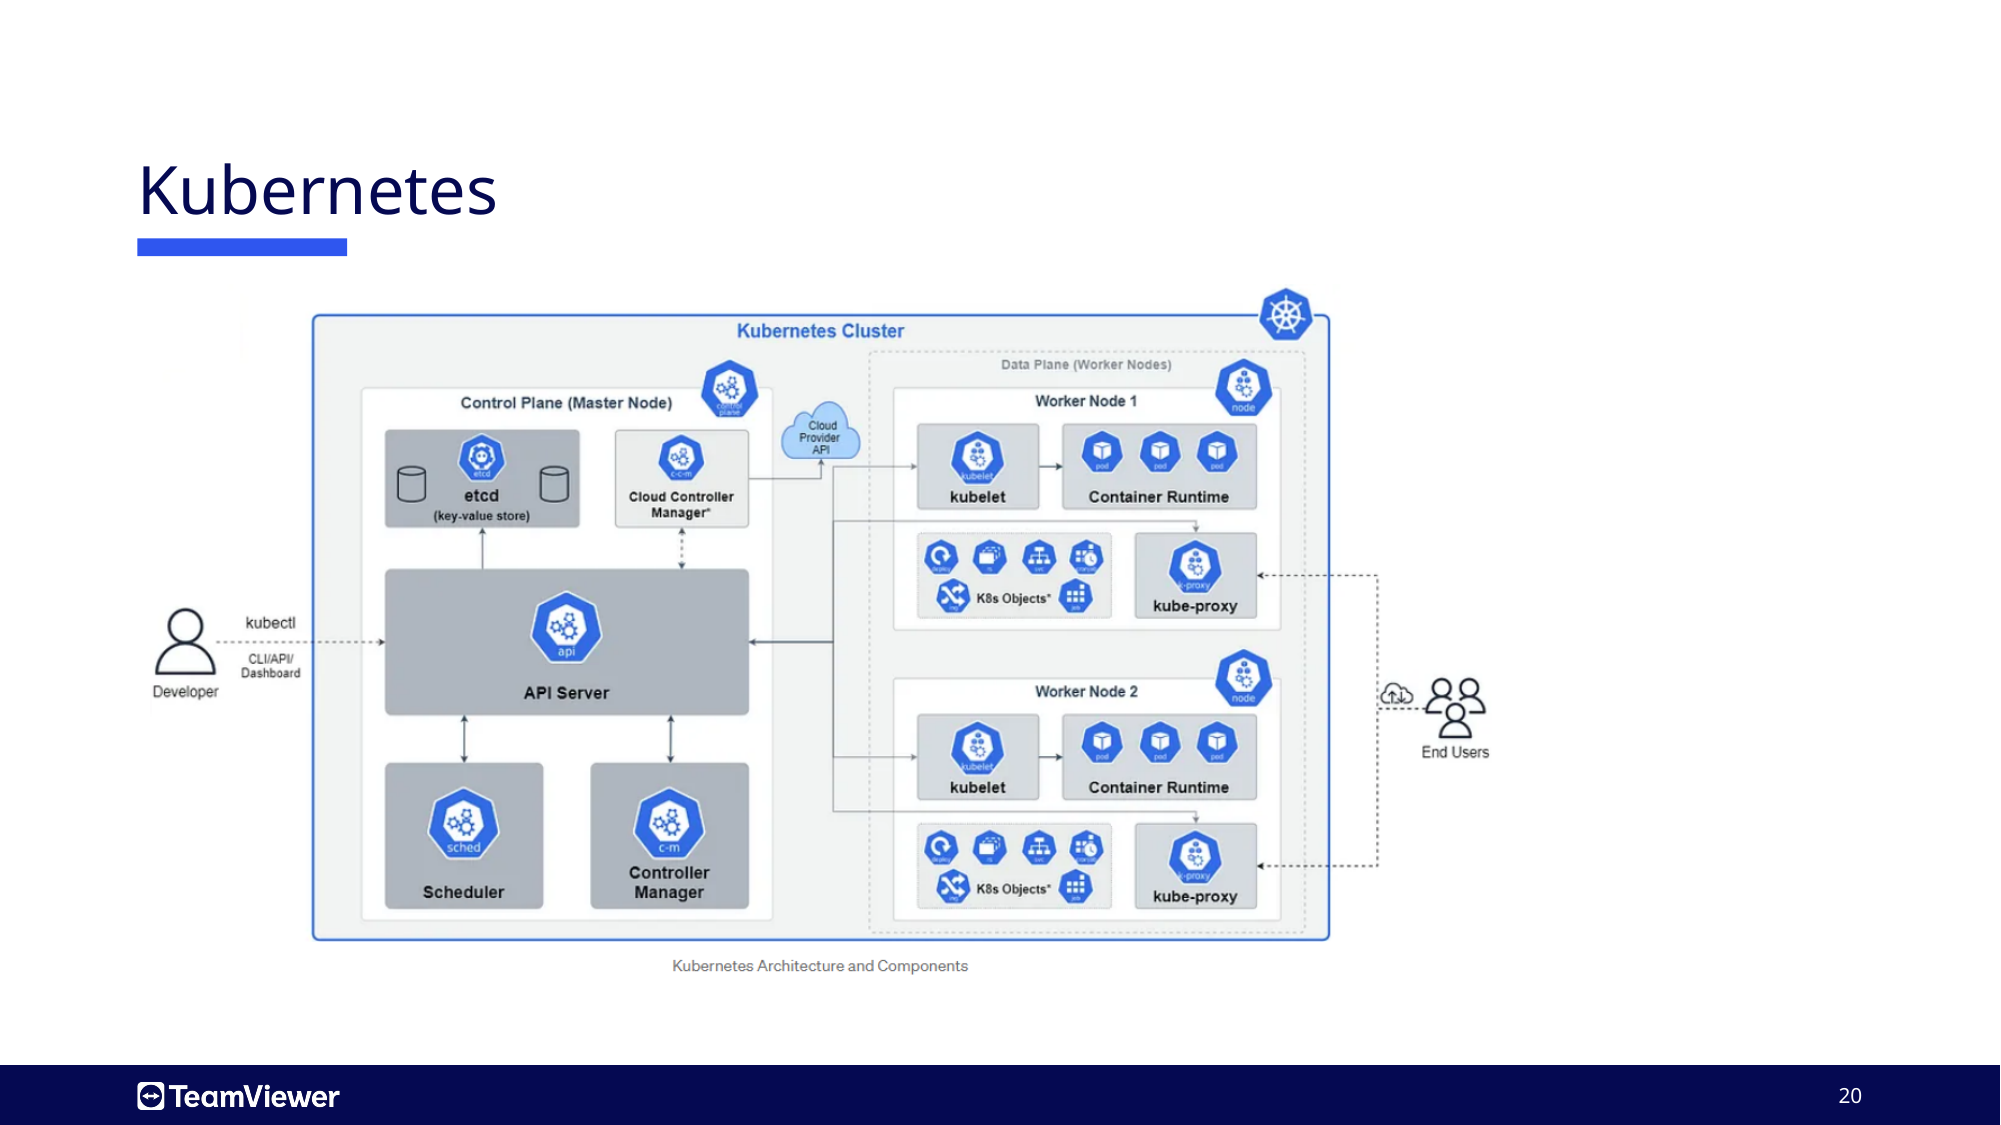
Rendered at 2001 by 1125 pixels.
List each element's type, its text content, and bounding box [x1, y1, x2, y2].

slide_number 20 [1781, 1075, 1863, 1117]
picture [137, 263, 1571, 1005]
picture [137, 1082, 340, 1110]
title Kubernetes [137, 0, 1863, 237]
text_box [121, 249, 1615, 445]
